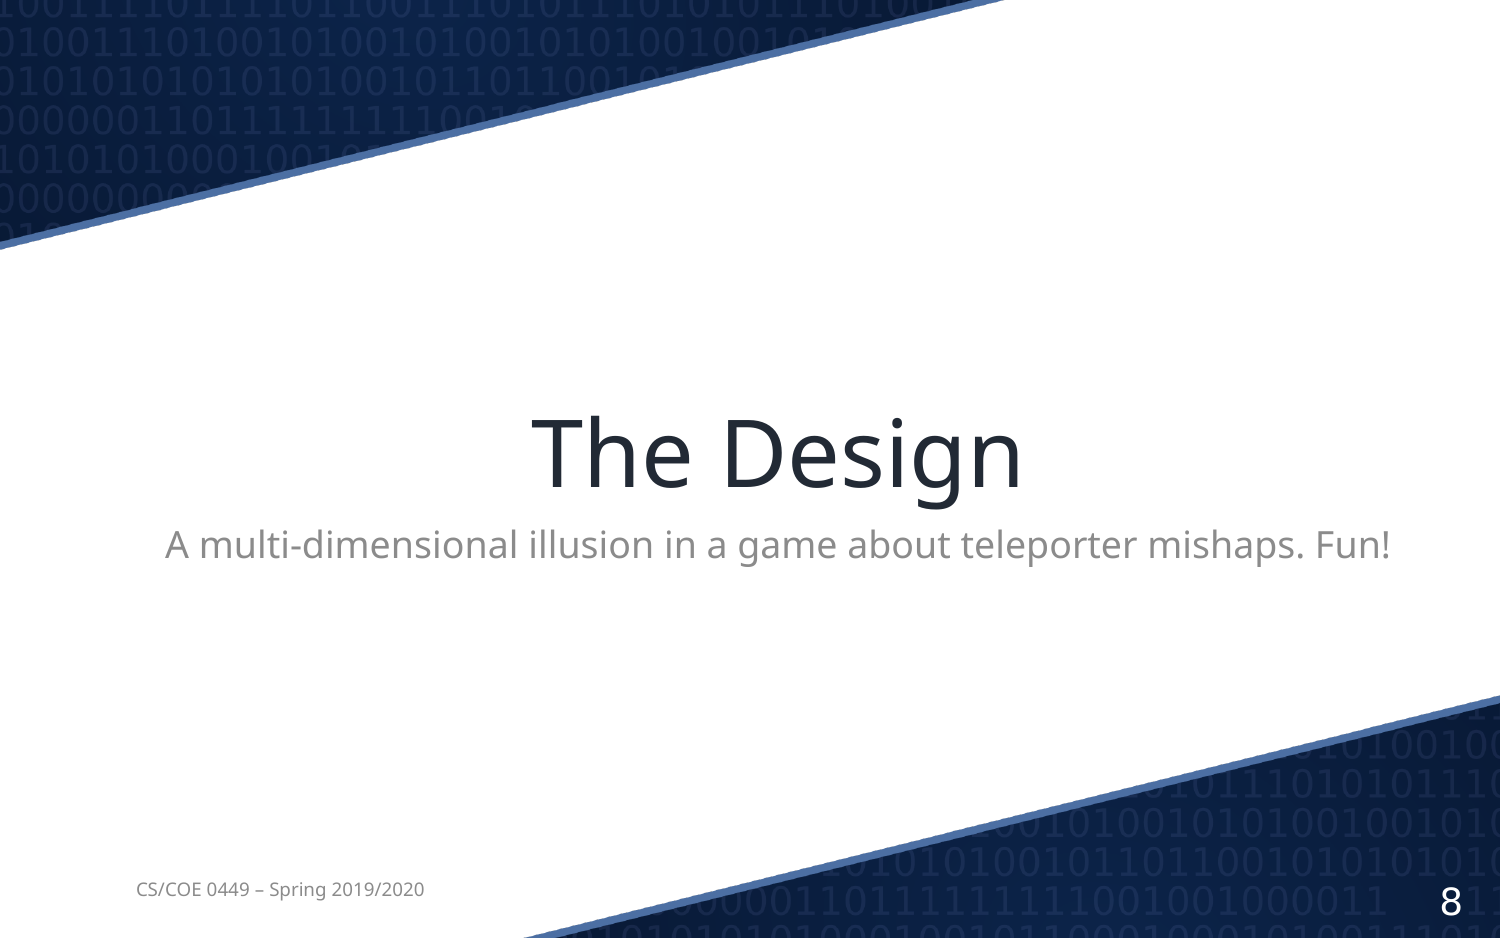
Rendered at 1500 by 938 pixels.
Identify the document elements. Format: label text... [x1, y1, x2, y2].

title The Design [102, 125, 1456, 516]
footer CS/COE 0449 – Spring 2019/2020 [27, 865, 534, 916]
slide_number 8 [1376, 875, 1478, 926]
picture [0, 0, 1500, 938]
list A multi-dimensional illusion in a game about teleporter mishaps. Fun! [102, 519, 1456, 725]
